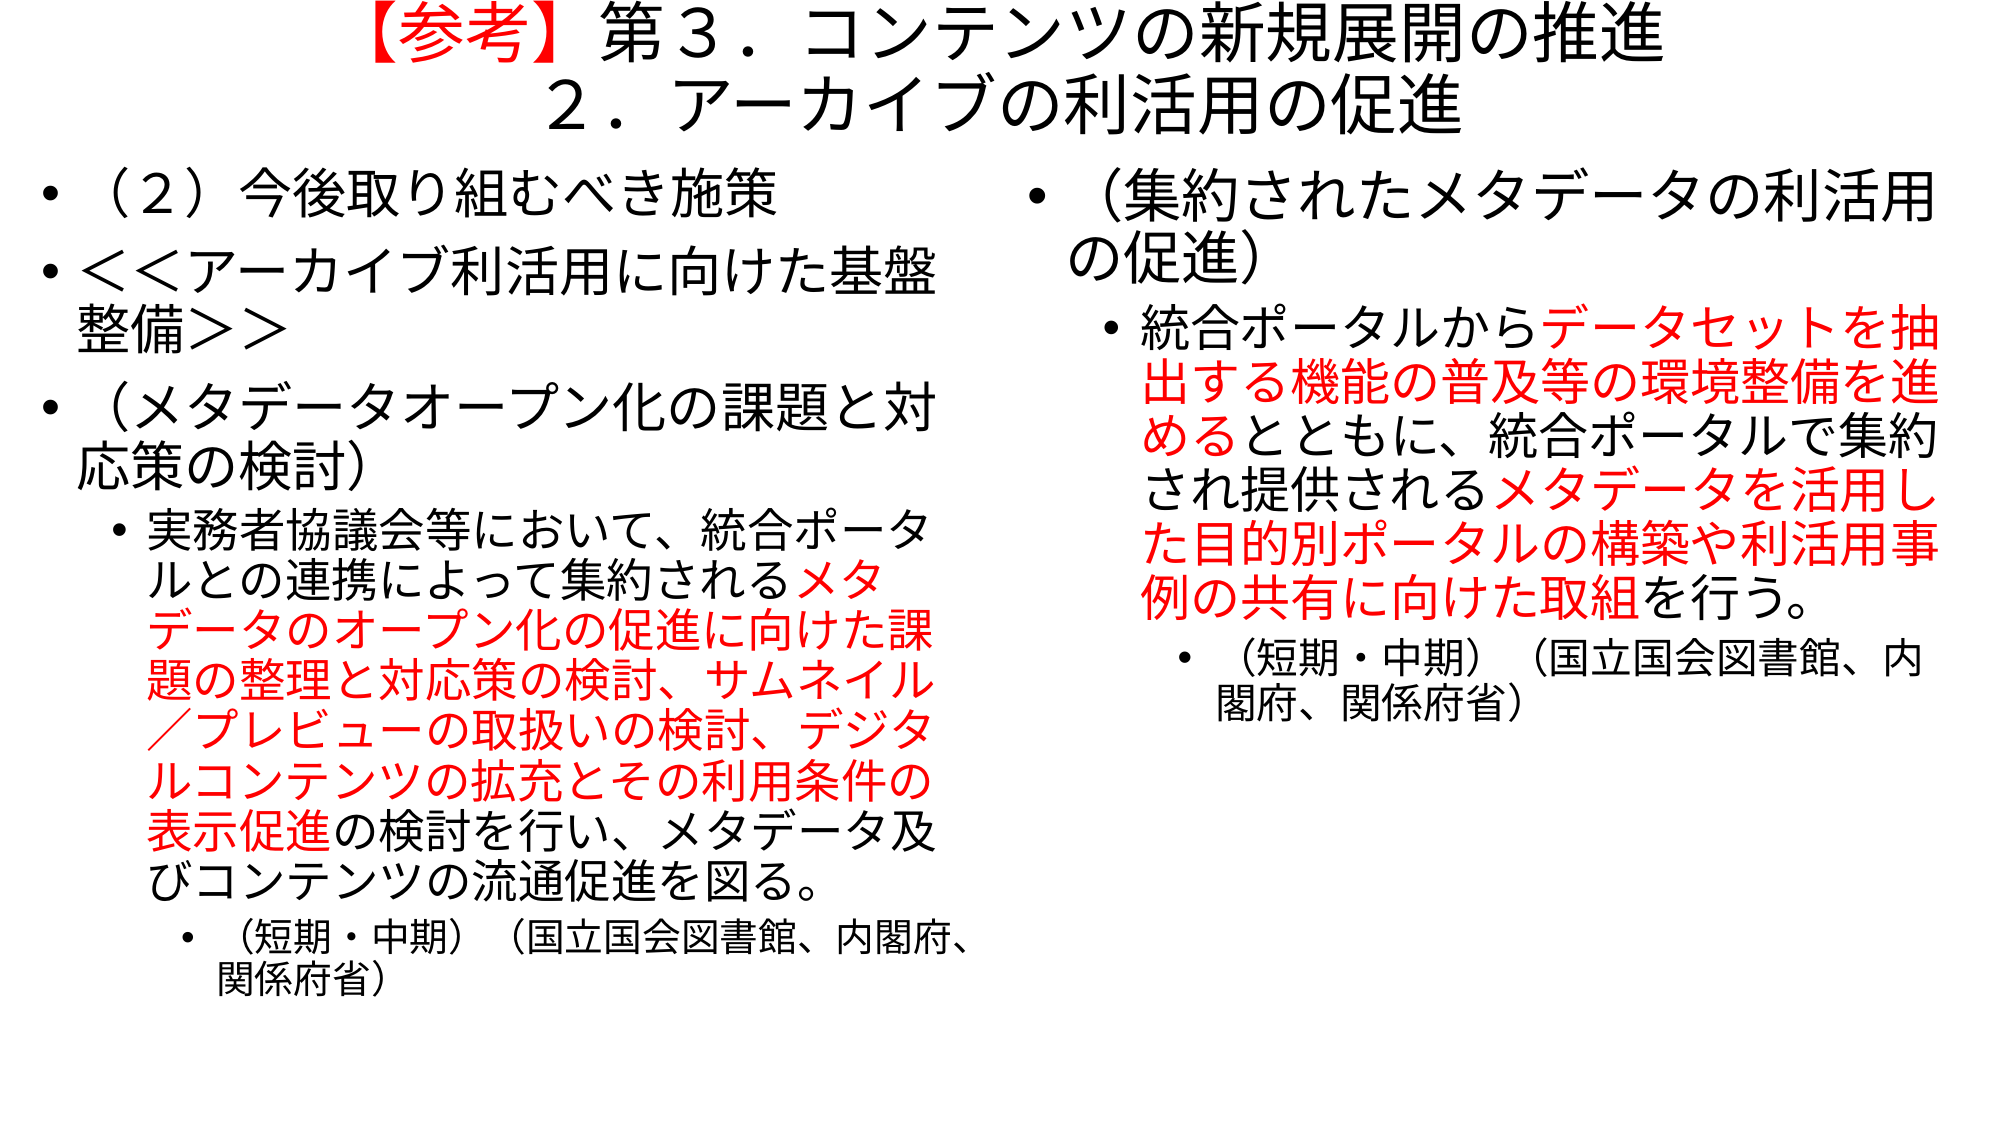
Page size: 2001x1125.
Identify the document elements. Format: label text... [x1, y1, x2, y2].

title 【参考】第３．コンテンツの新規展開の推進 ２．アーカイブの利活用の促進 [26, 14, 1972, 130]
list （２）今後取り組むべき施策 ＜＜アーカイブ利活用に向けた基盤整備＞＞ （メタデータオープン化の課題と対応策の検討） 実務者協議会等において、統合ポータルとの連携によって集約されるメタデータのオープン化の促進に向けた課題の整理と対応策の検討、サムネイル／プレビューの取扱いの検討、デジタルコンテンツの拡充とその利用条件の表示促進の検討を行い、メタデータ及びコンテンツの流通促進を図る。 （短期・中期）（国立国会図書館、内閣府、関係府省） [26, 159, 988, 1014]
list （集約されたメタデータの利活用の促進） 統合ポータルからデータセットを抽出する機能の普及等の環境整備を進めるとともに、統合ポータルで集約され提供されるメタデータを活用した目的別ポータルの構築や利活用事例の共有に向けた取組を行う。 （短期・中期）（国立国会図書館、内閣府、関係府省） [1012, 159, 1972, 1014]
